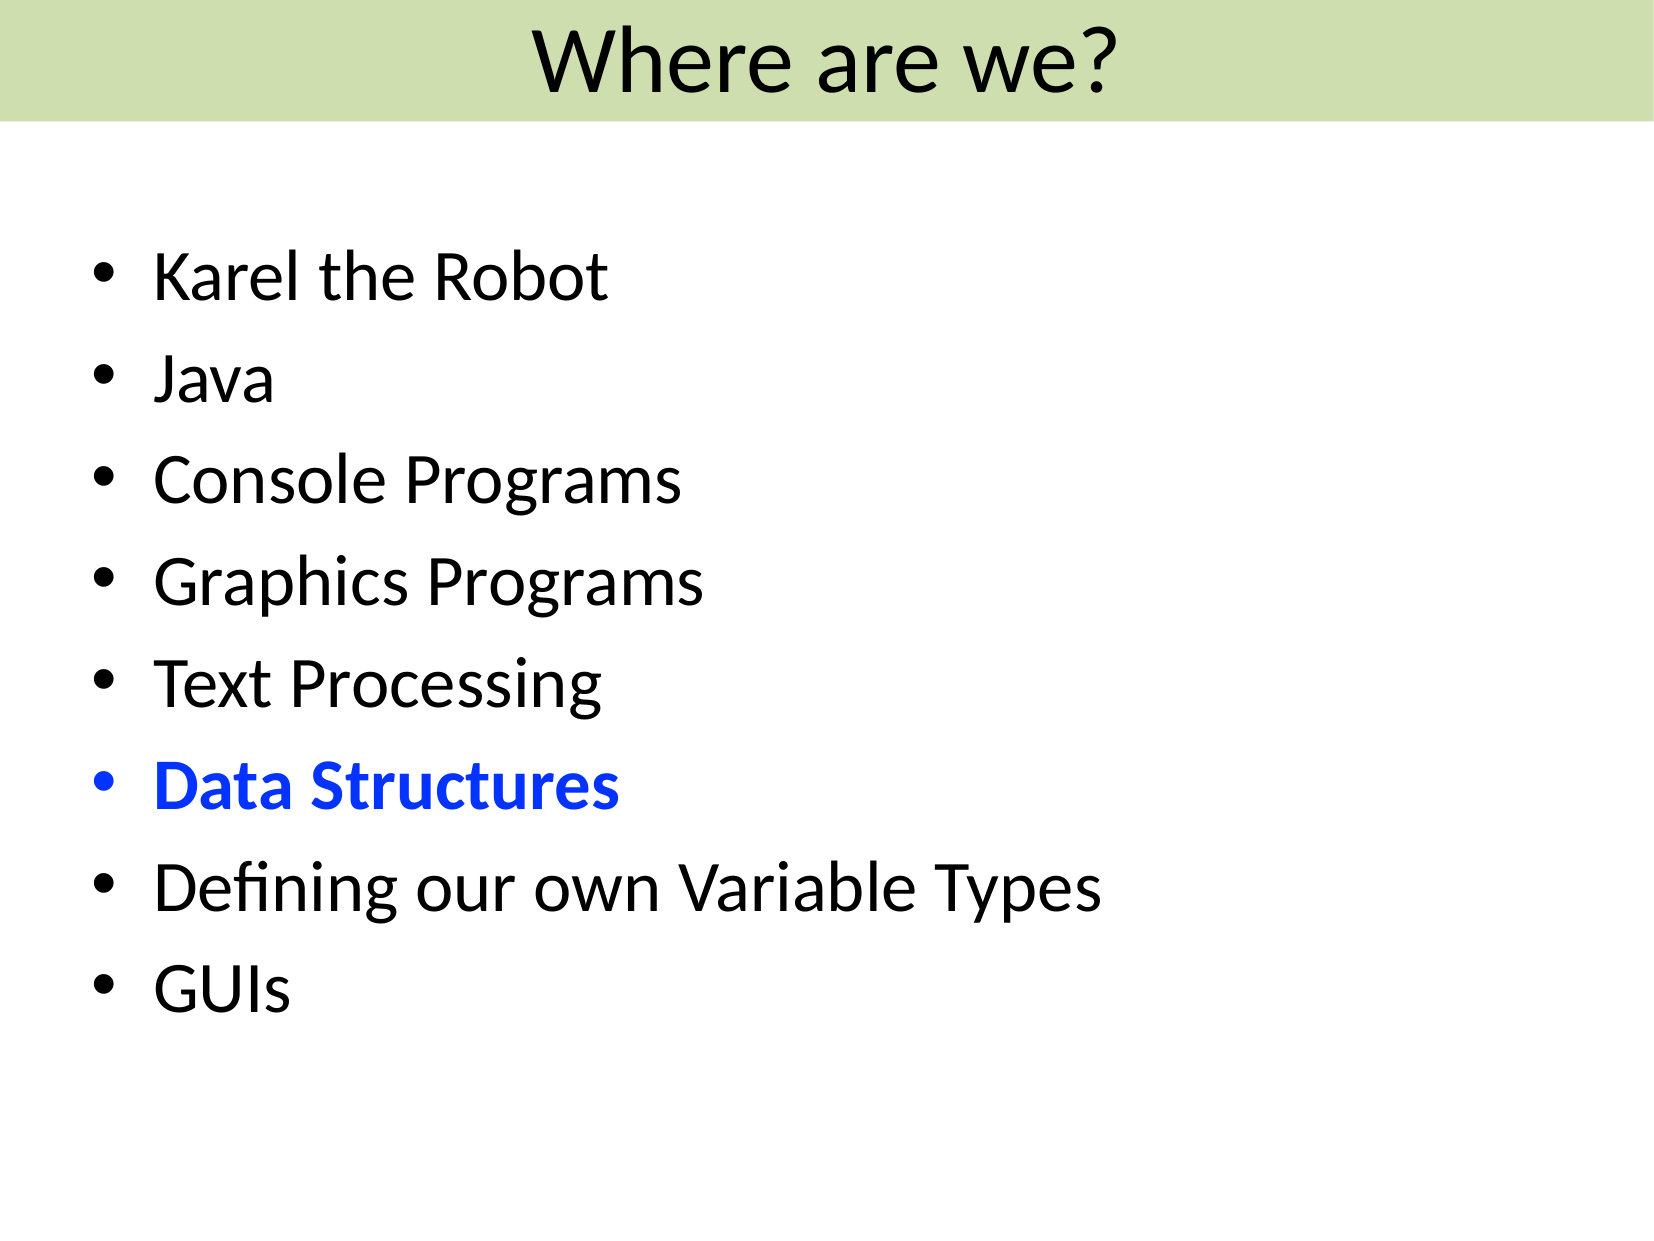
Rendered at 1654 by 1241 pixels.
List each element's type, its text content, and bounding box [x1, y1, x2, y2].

text_box Where are we? [0, 0, 1654, 122]
list Karel the Robot Java Console Programs Graphics Programs Text Processing Data Structures Defining our own Variable Types GUIs [76, 220, 1566, 1039]
